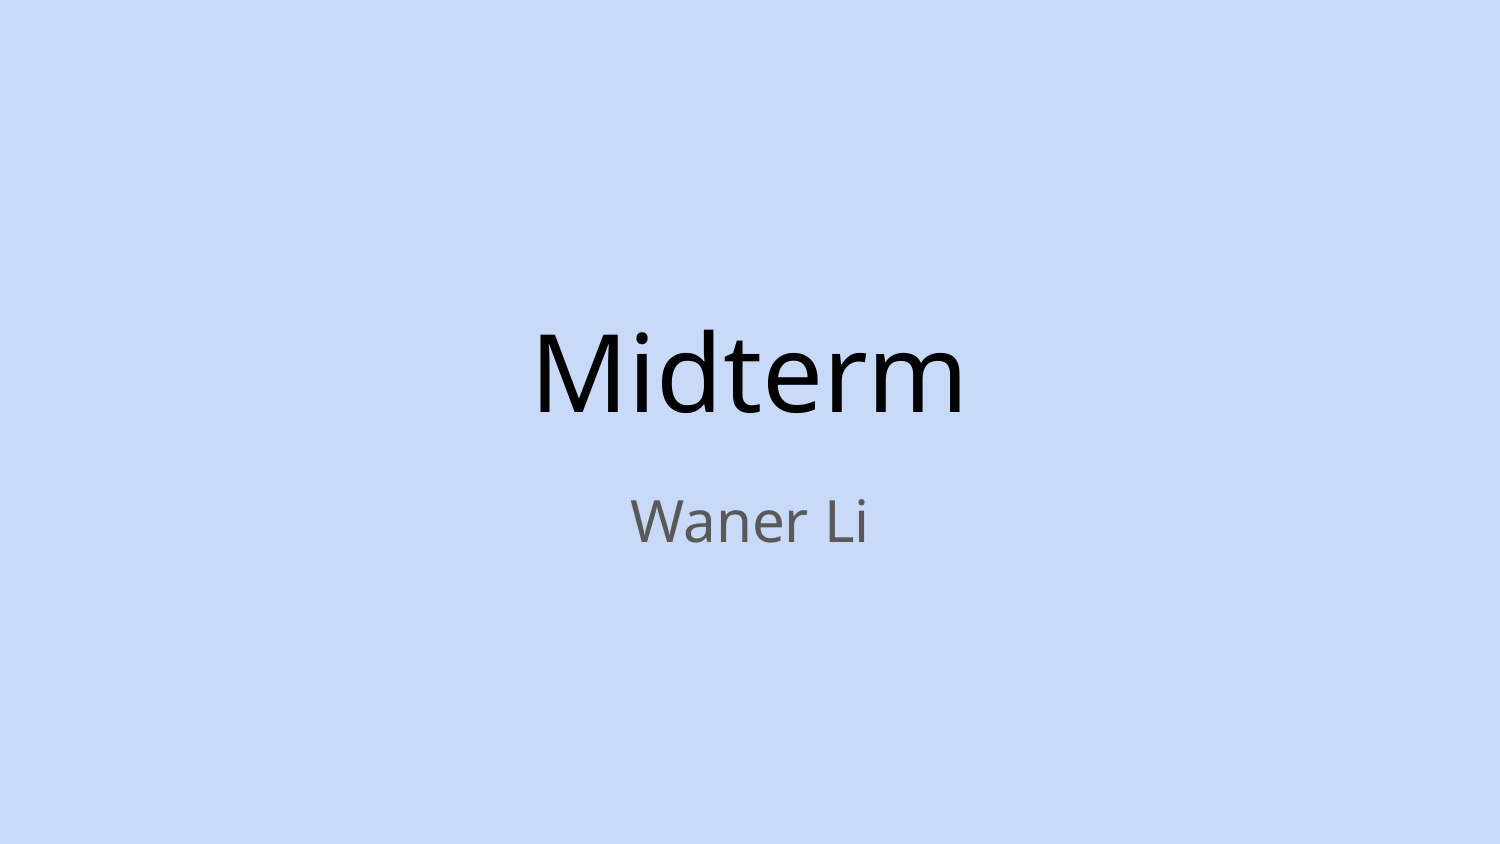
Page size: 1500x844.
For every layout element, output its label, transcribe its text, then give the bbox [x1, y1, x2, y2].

title Midterm [51, 122, 1449, 459]
subtitle Waner Li [51, 464, 1449, 595]
